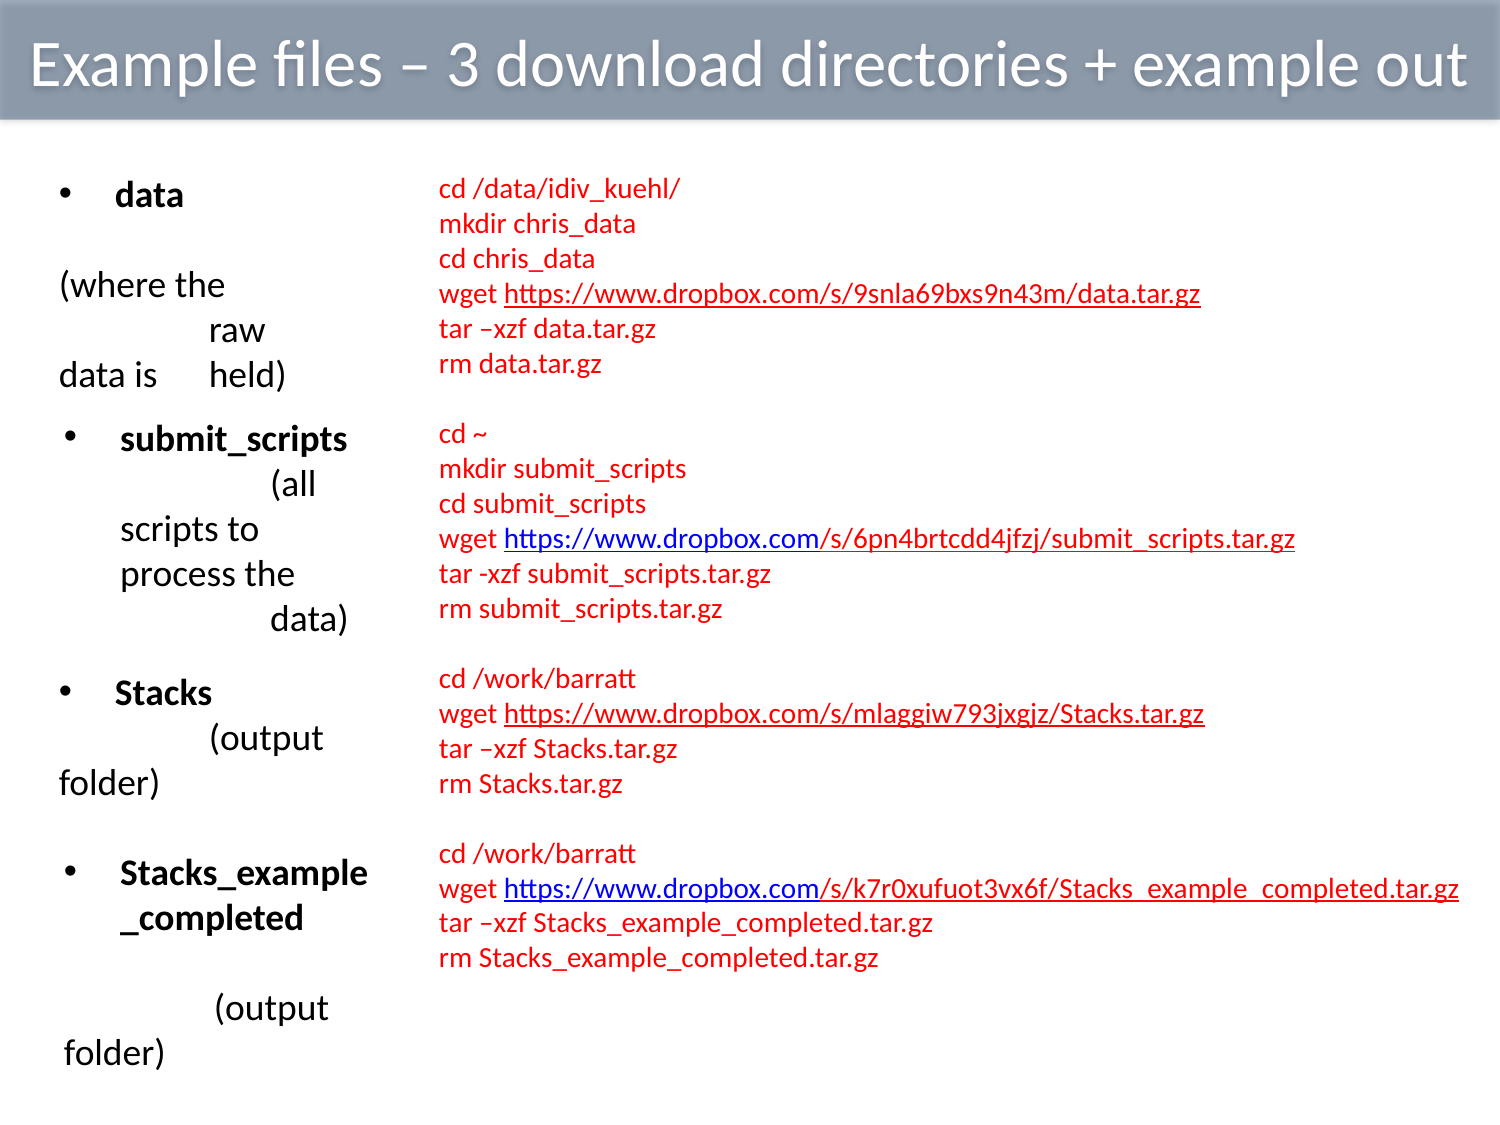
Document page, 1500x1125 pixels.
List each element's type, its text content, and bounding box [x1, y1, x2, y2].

text_box Stacks_example_completed (output folder) [49, 840, 402, 1080]
text_box submit_scripts (all scripts to process the data) [49, 406, 368, 646]
text_box cd /data/idiv_kuehl/ mkdir chris_data cd chris_data wget https://www.dropbox.com/s/9snla69bxs9n43m/data.tar.gz tar –xzf data.tar.gz rm data.tar.gz cd ~ mkdir submit_scripts cd submit_scripts wget https://www.dropbox.com/s/6pn4brtcdd4jfzj/submit_scripts.tar.gz tar -xzf submit_scripts.tar.gz rm submit_scripts.tar.gz cd /work/barratt wget https://www.dropbox.com/s/mlaggiw793jxgjz/Stacks.tar.gz tar –xzf Stacks.tar.gz rm Stacks.tar.gz cd /work/barratt wget https://www.dropbox.com/s/k7r0xufuot3vx6f/Stacks_example_completed.tar.gz tar –xzf Stacks_example_completed.tar.gz rm Stacks_example_completed.tar.gz It’s important to keep these correctly named and in the correct place (you can rename otherwise if you want but you will need to update your scripts to reflect that) [424, 162, 1500, 1125]
text_box Example files – 3 download directories + example out [0, 0, 1500, 120]
text_box data (where the raw data is held) [44, 162, 320, 402]
text_box Stacks (output folder) [44, 660, 402, 811]
